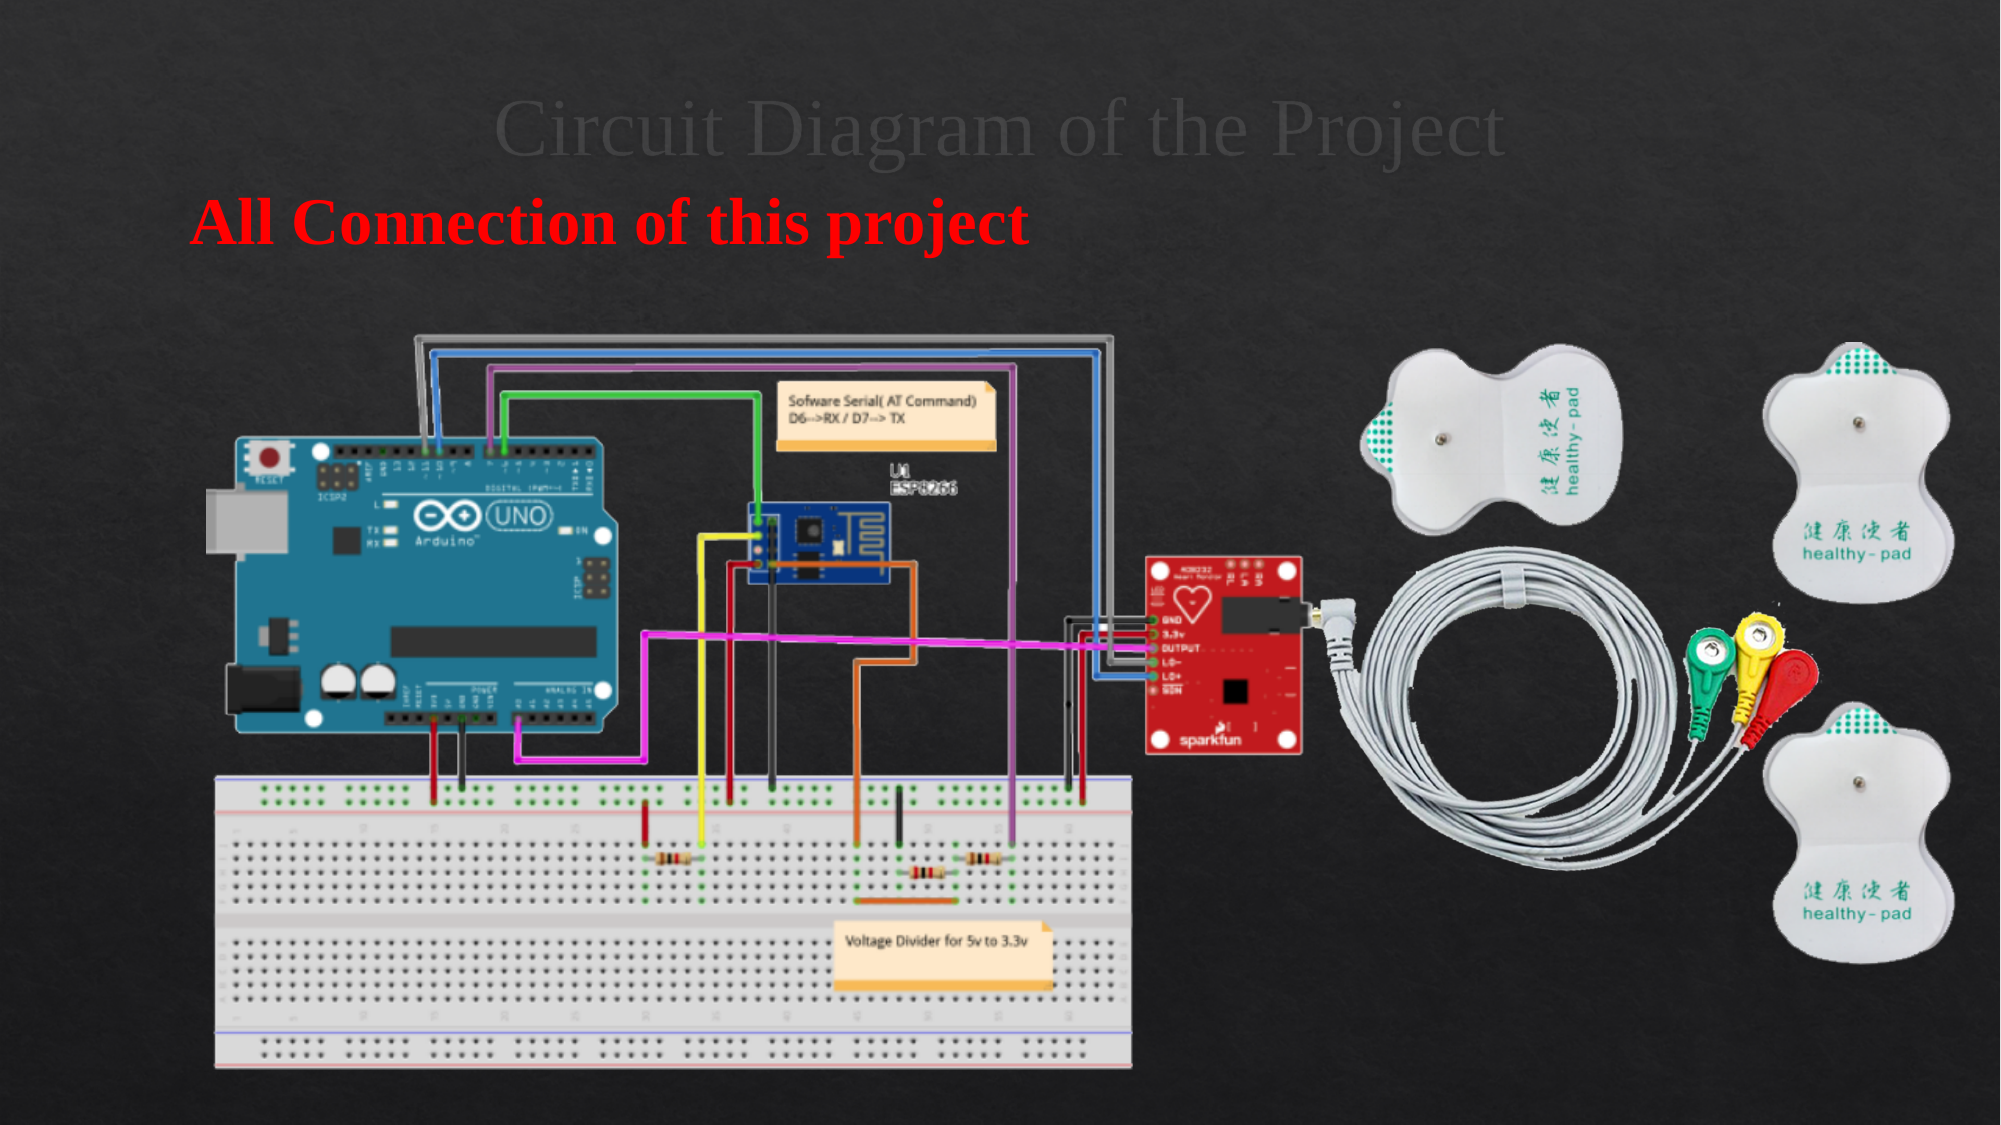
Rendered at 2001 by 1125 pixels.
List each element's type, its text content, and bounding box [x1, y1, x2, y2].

text_box All Connection of this project [158, 170, 1811, 265]
subtitle Circuit Diagram of the Project [278, 64, 1722, 170]
picture [206, 314, 1963, 1084]
